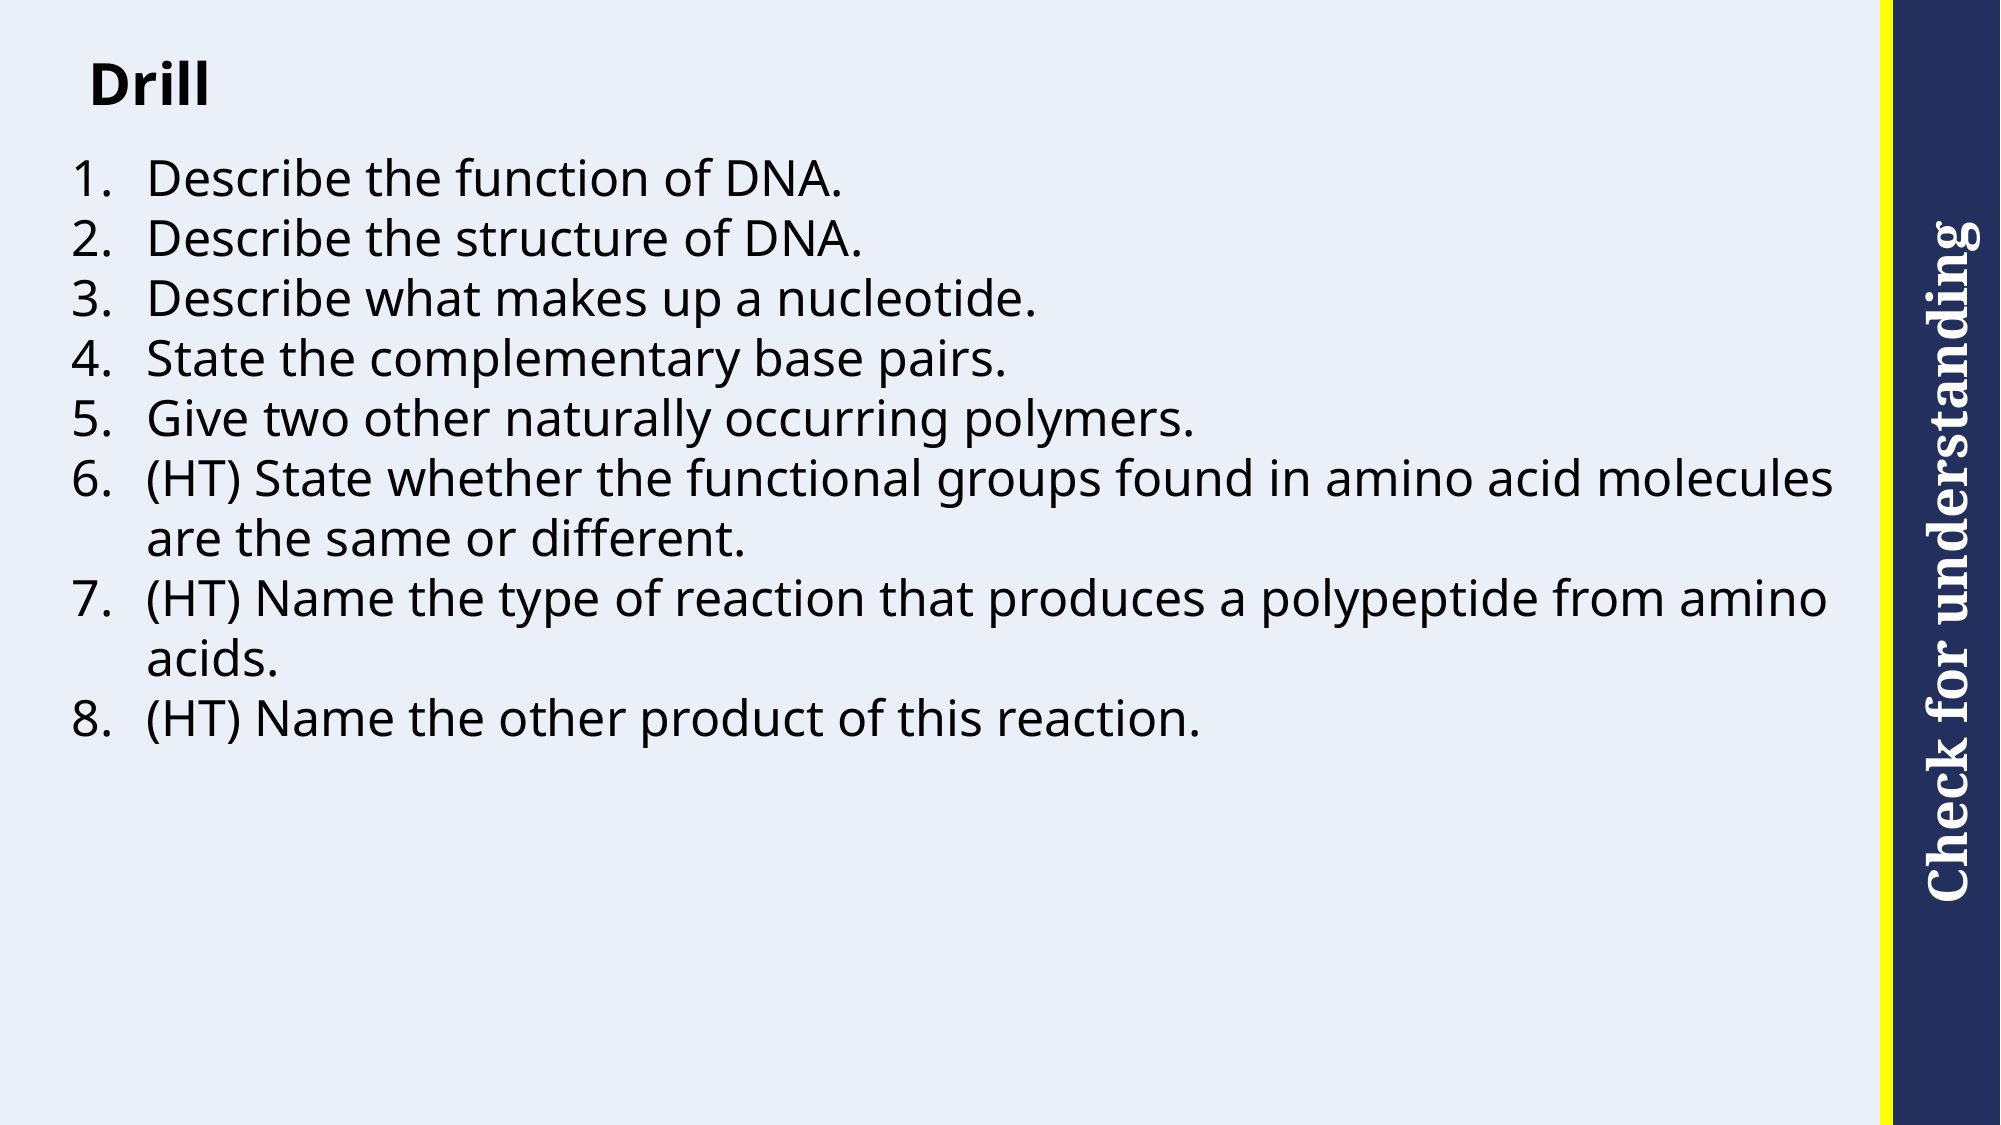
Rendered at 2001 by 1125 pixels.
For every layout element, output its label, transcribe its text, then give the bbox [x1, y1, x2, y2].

title Drill [88, 0, 1831, 119]
text_box Describe the function of DNA. Describe the structure of DNA. Describe what makes up a nucleotide. State the complementary base pairs. Give two other naturally occurring polymers. (HT) State whether the functional groups found in amino acid molecules are the same or different. (HT) Name the type of reaction that produces a polypeptide from amino acids. (HT) Name the other product of this reaction. [57, 139, 1872, 754]
